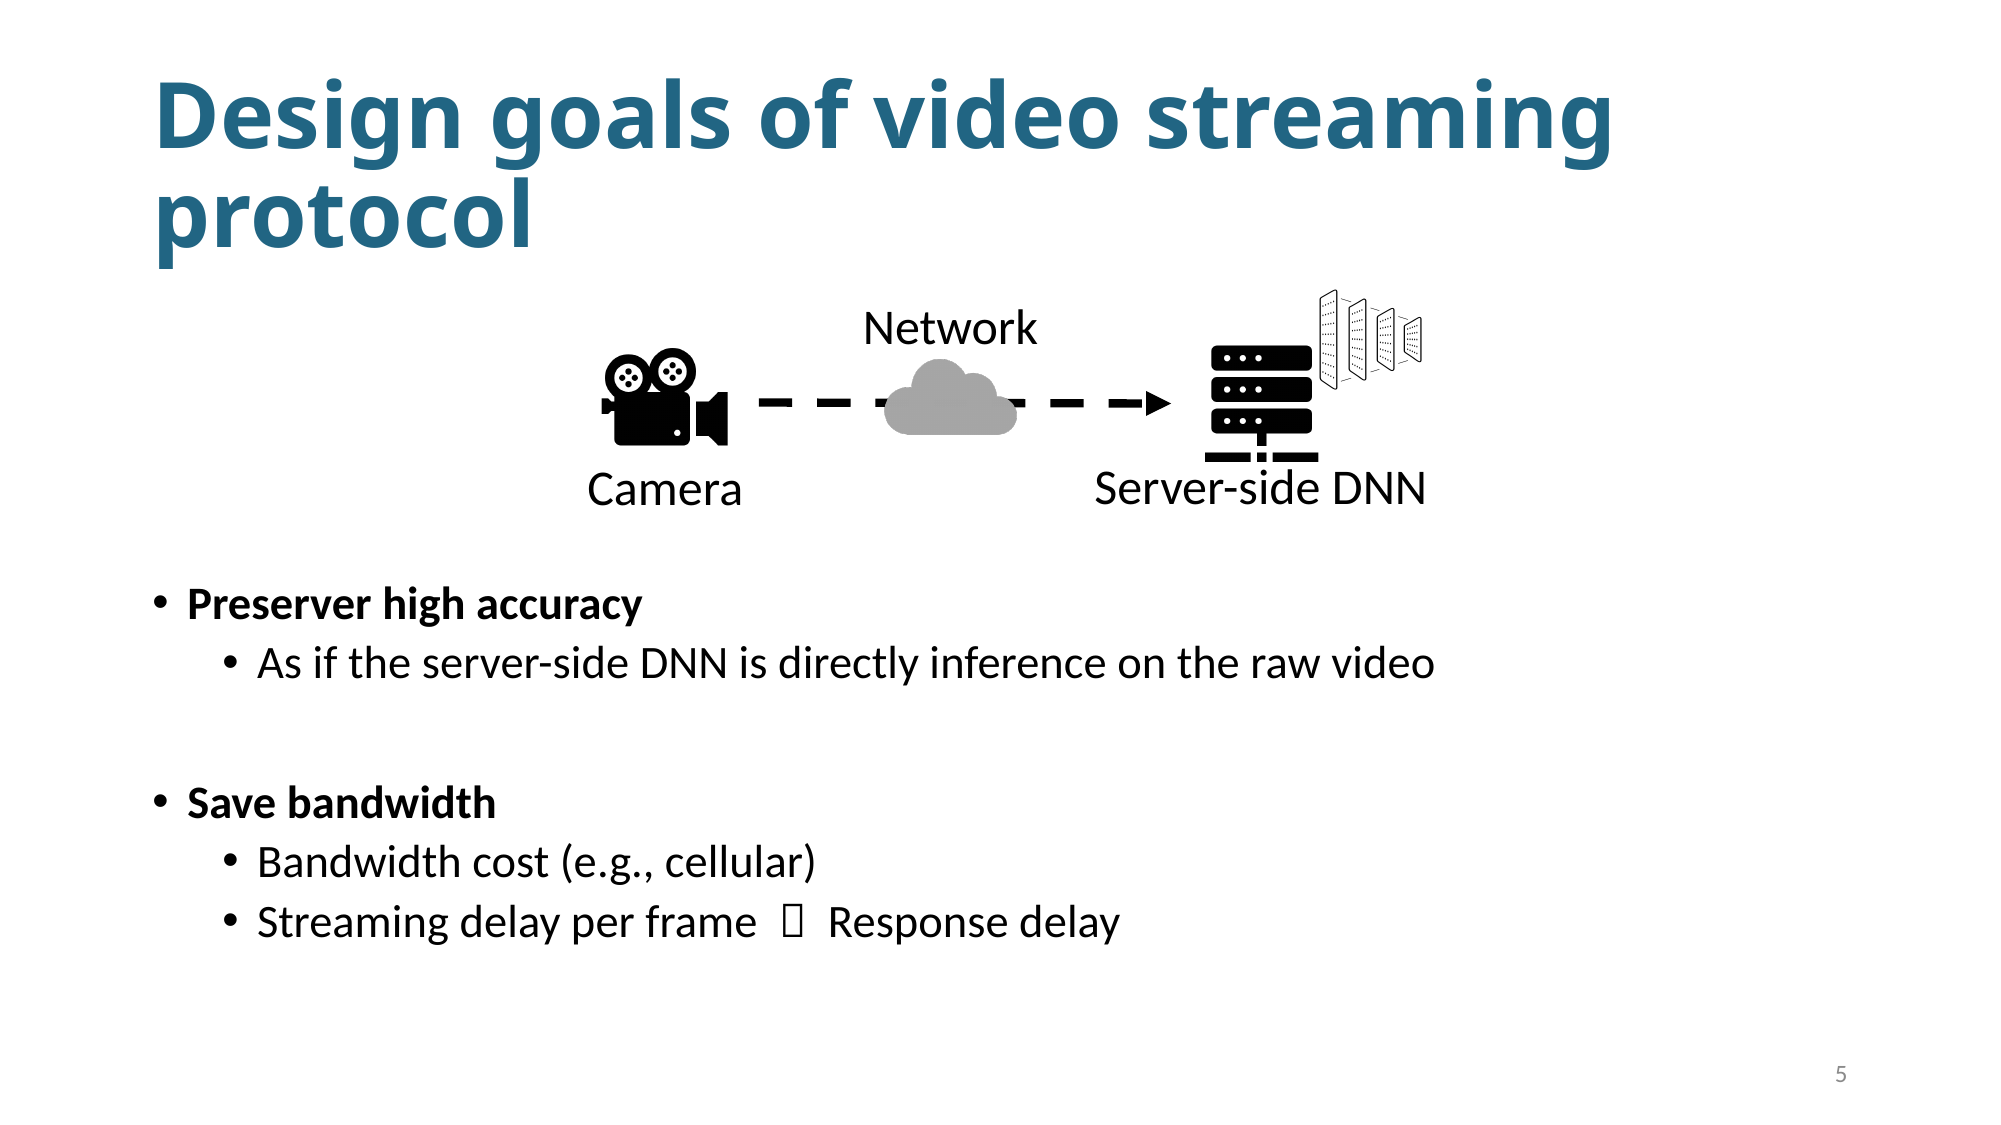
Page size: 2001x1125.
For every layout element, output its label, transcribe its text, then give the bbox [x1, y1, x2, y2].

slide_number 5 [1412, 1042, 1863, 1103]
title Design goals of video streaming protocol [137, 59, 1863, 278]
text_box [571, 264, 1446, 525]
